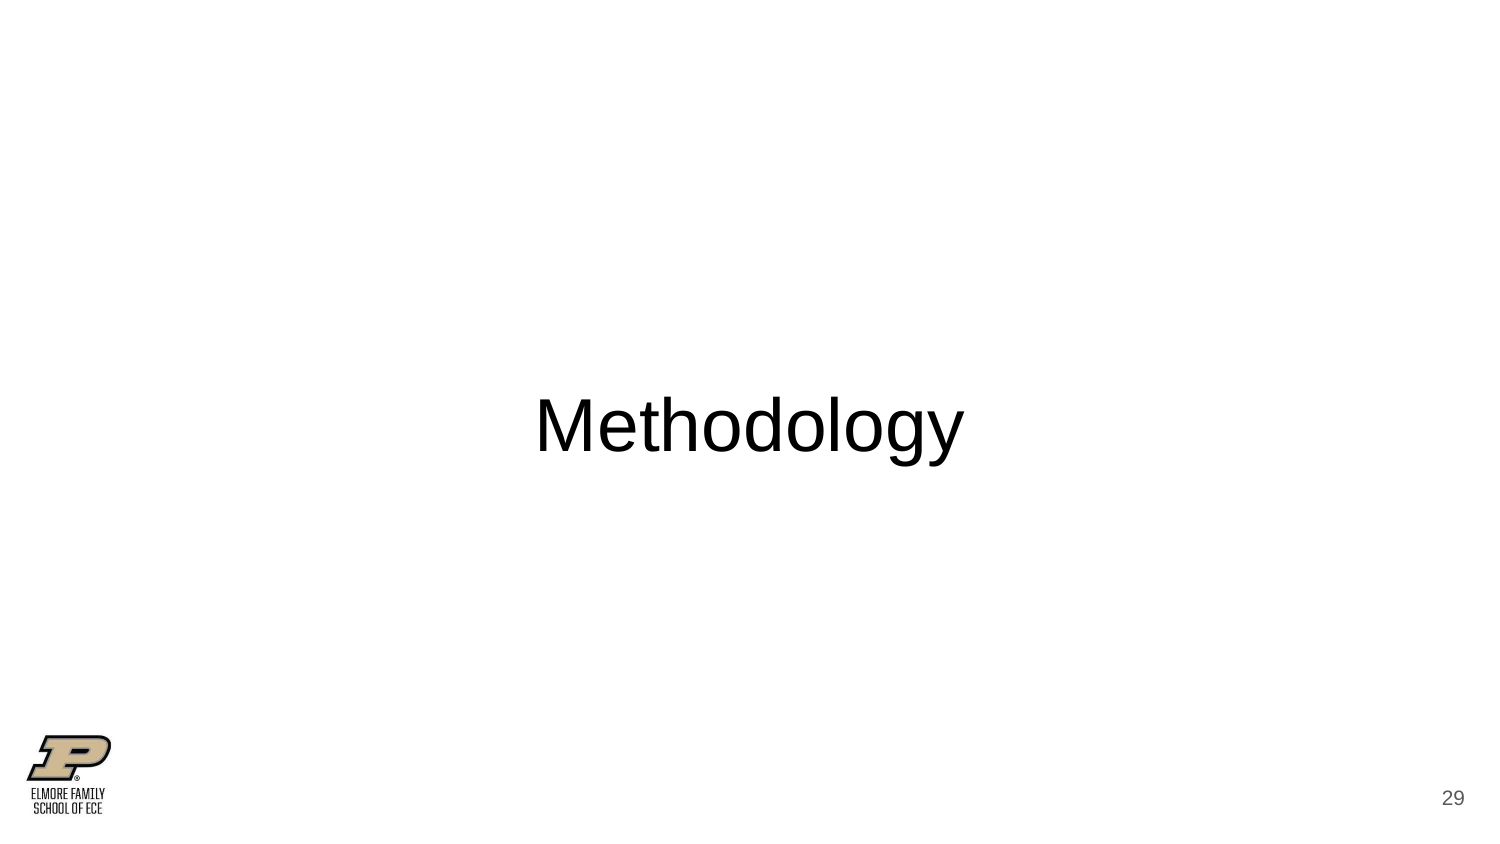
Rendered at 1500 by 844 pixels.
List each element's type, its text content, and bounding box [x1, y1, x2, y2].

picture [12, 719, 124, 832]
slide_number ‹#› [1389, 764, 1480, 830]
title Methodology [51, 352, 1449, 491]
